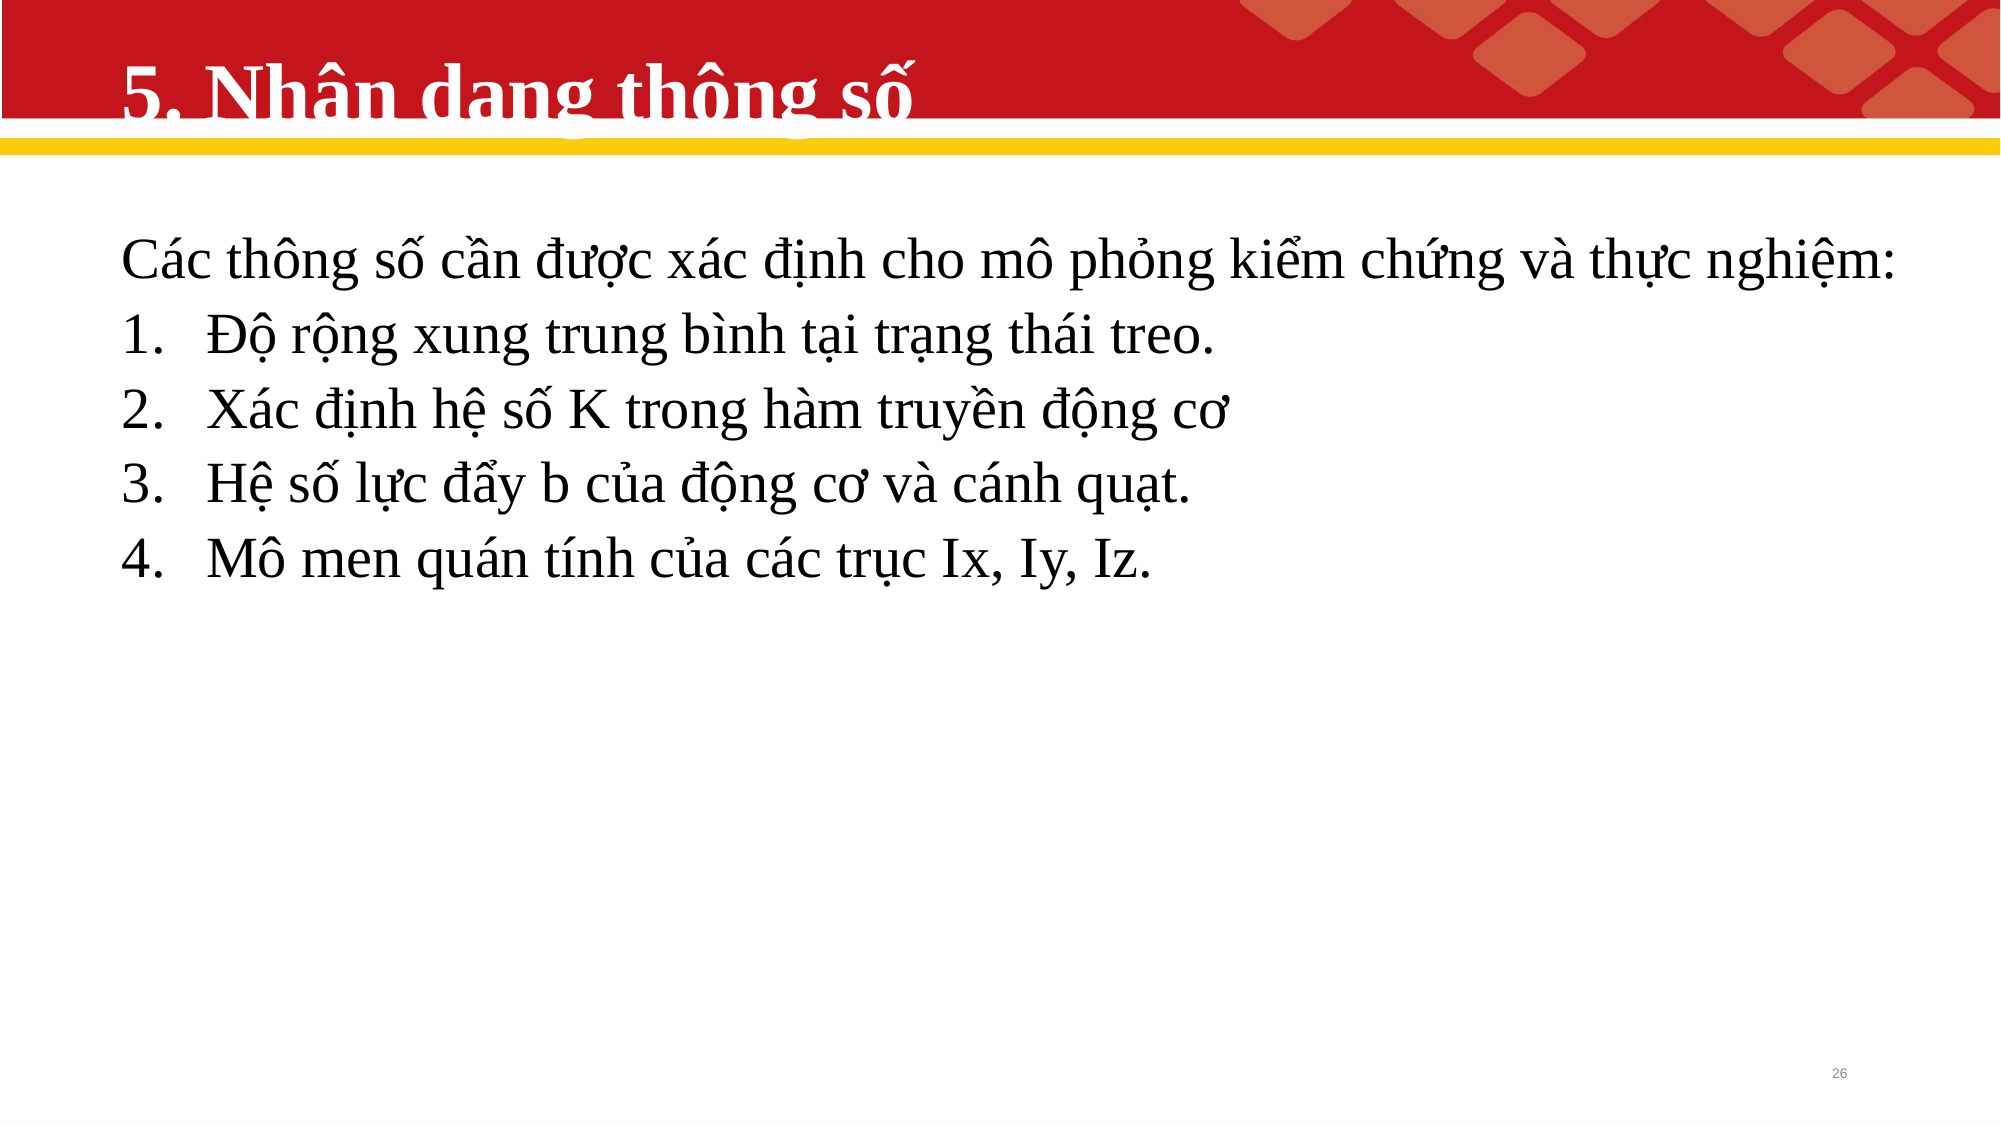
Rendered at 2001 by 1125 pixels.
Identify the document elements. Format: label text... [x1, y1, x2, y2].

title 5. Nhận dạng thông số [106, 0, 1863, 204]
slide_number 26 [1412, 1042, 1863, 1103]
picture [0, 0, 2001, 1125]
